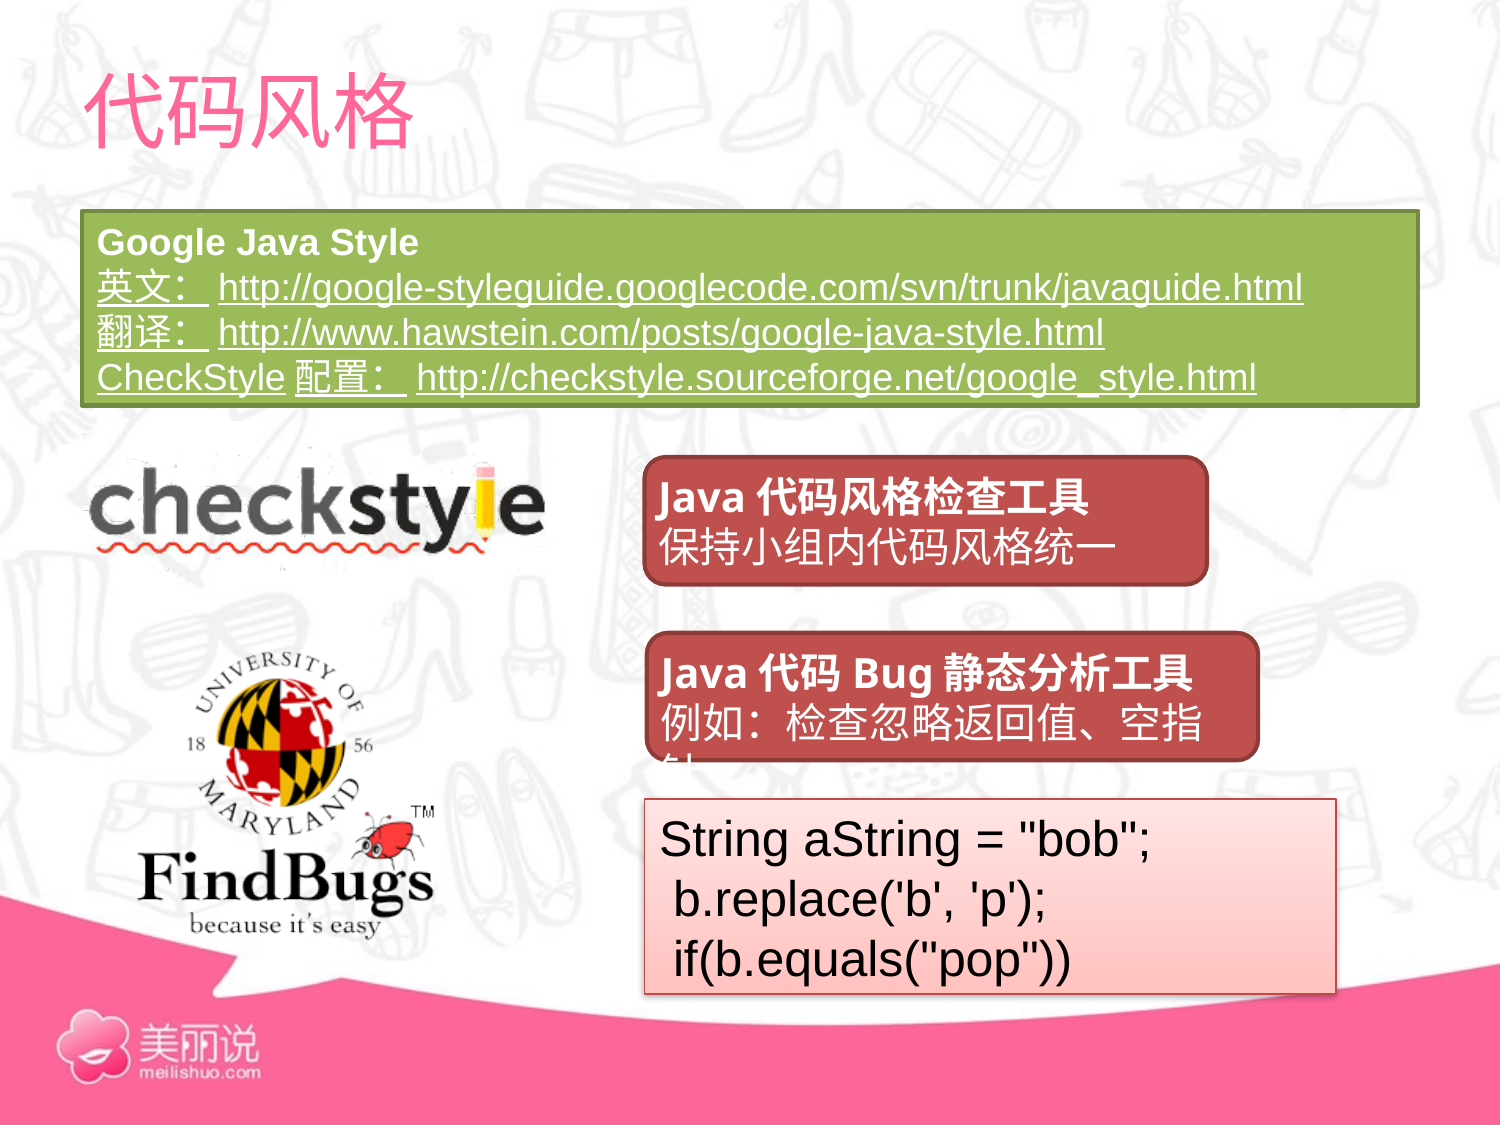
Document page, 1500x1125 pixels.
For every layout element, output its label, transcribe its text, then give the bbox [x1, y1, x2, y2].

text_box Java代码风格检查工具 保持小组内代码风格统一 [642, 454, 1210, 587]
picture [0, 0, 1500, 1125]
text_box String aString = "bob"; b.replace('b', 'p'); if(b.equals("pop")) [644, 798, 1337, 995]
text_box Google Java Style 英文：http://google-styleguide.googlecode.com/svn/trunk/javaguide.html 翻译：http://www.hawstein.com/posts/google-java-style.html CheckStyle配置：http://checkstyle.sourceforge.net/google_style.html [80, 209, 1420, 408]
text_box Java代码Bug静态分析工具 例如：检查忽略返回值、空指针 [644, 630, 1261, 763]
title 代码风格 [74, 0, 1426, 219]
